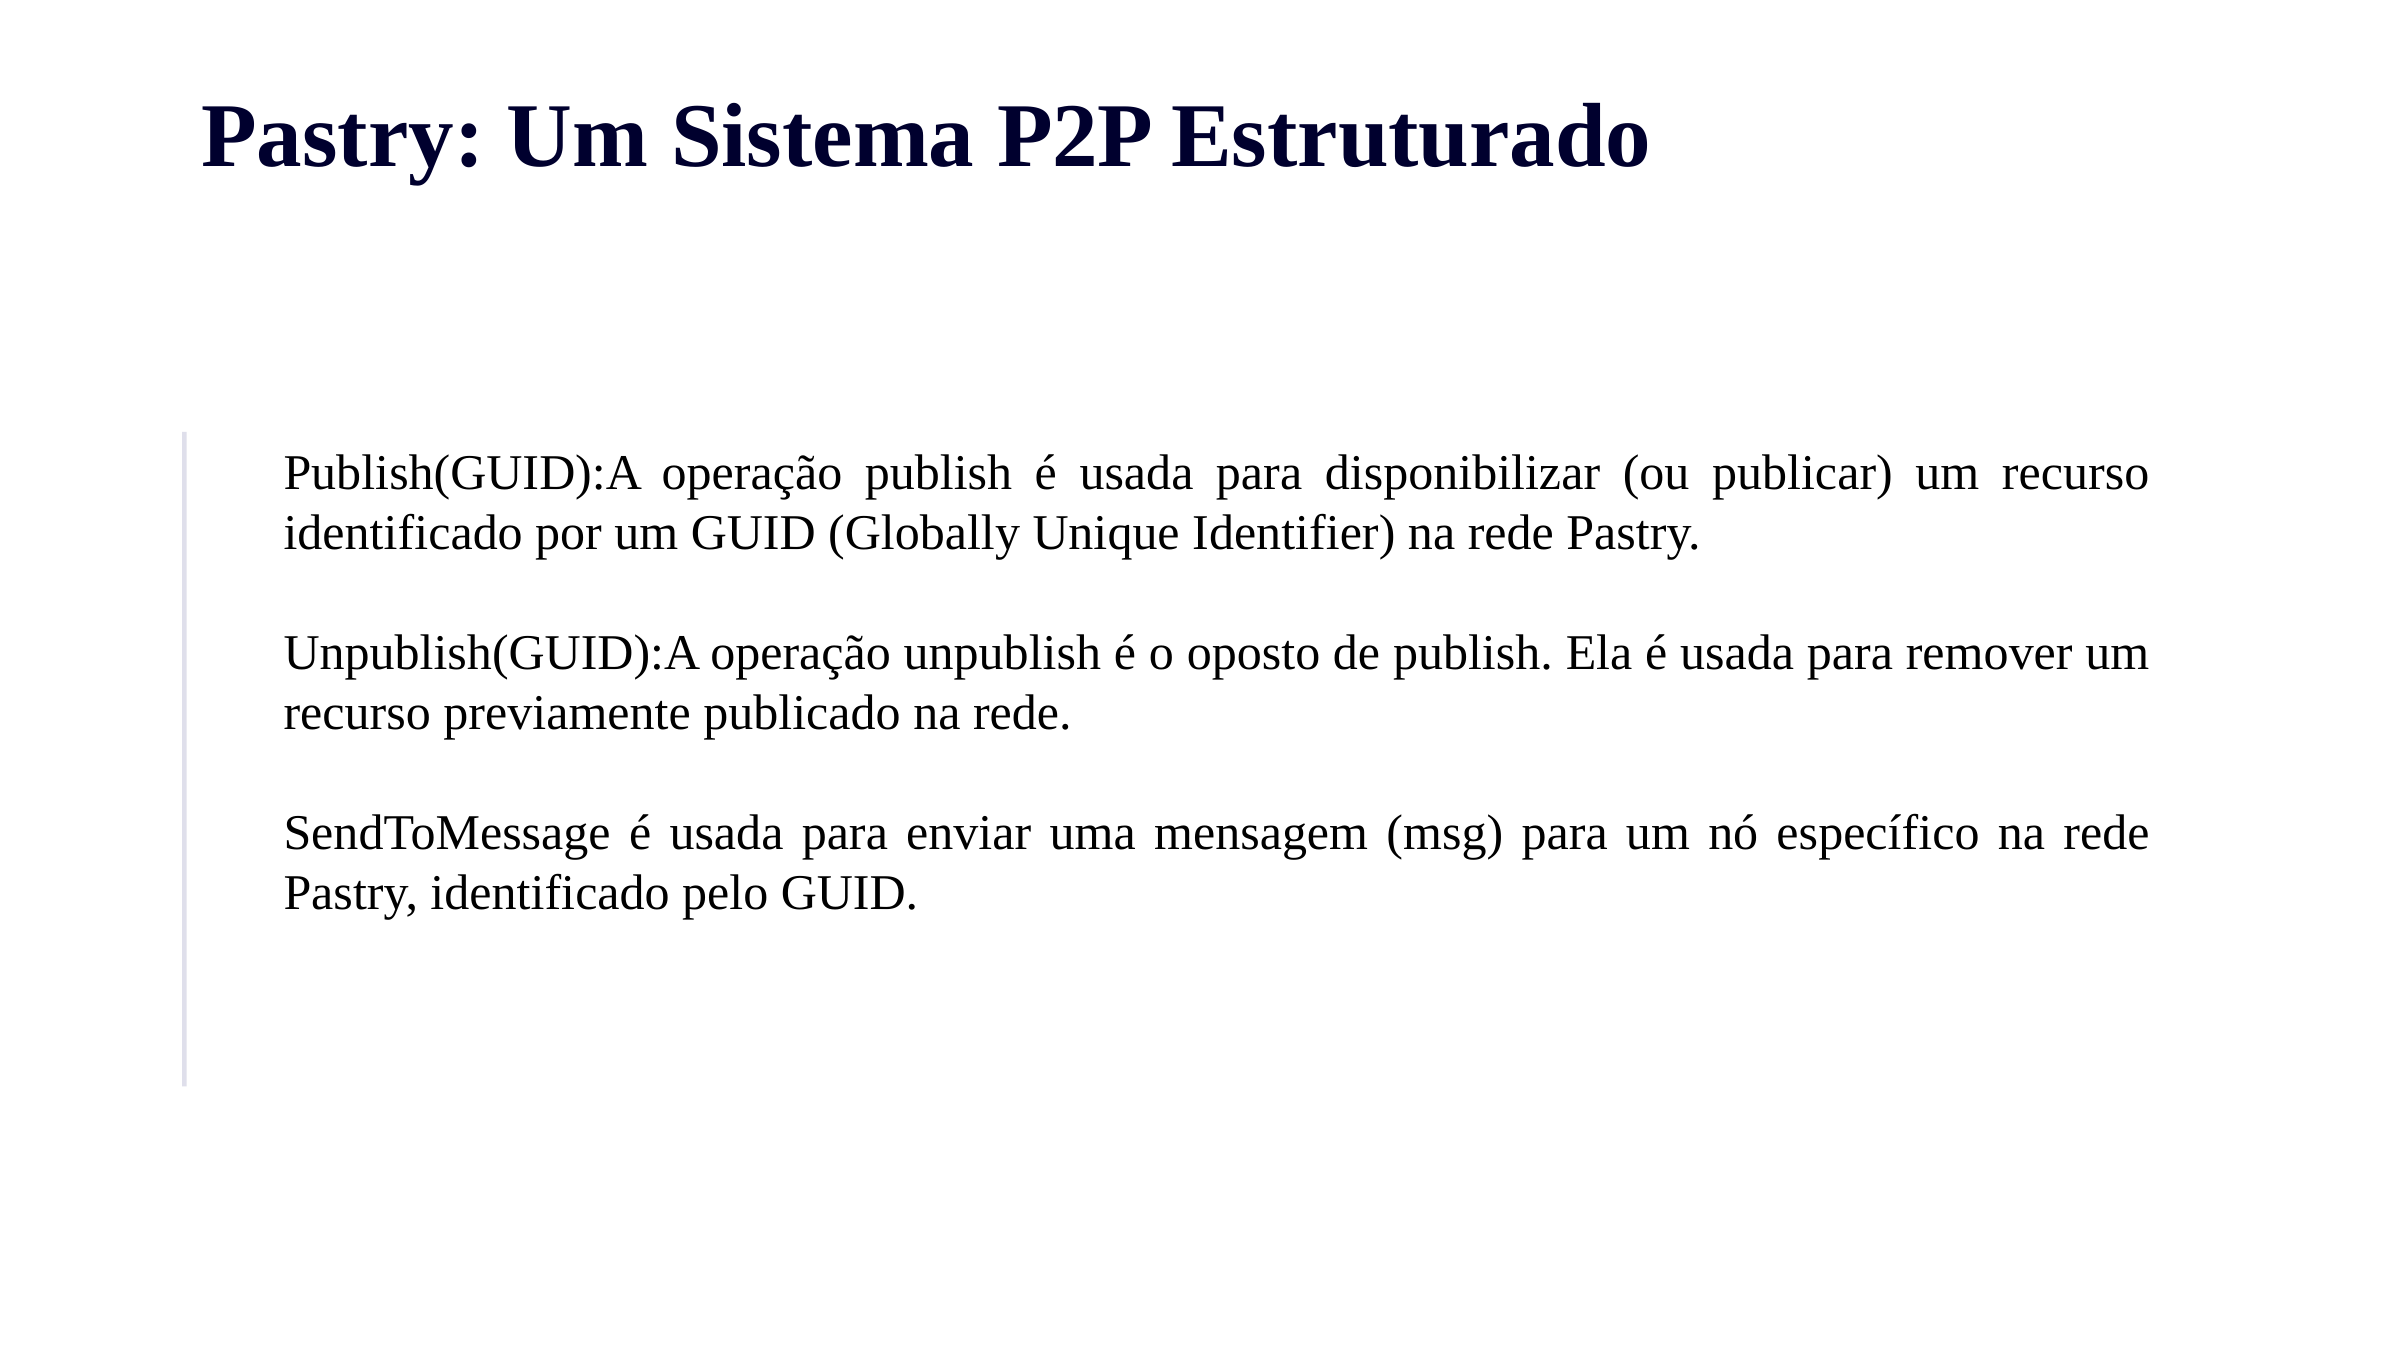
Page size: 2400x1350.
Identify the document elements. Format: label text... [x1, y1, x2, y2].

text_box Publish(GUID):A operação publish é usada para disponibilizar (ou publicar) um recurso identificado por um GUID (Globally Unique Identifier) na rede Pastry. Unpublish(GUID):A operação unpublish é o oposto de publish. Ela é usada para remover um recurso previamente publicado na rede. SendToMessage é usada para enviar uma mensagem (msg) para um nó específico na rede Pastry, identificado pelo GUID. [268, 432, 2166, 928]
text_box Pastry: Um Sistema P2P Estruturado [186, 63, 1709, 178]
text_box [182, 431, 187, 1087]
